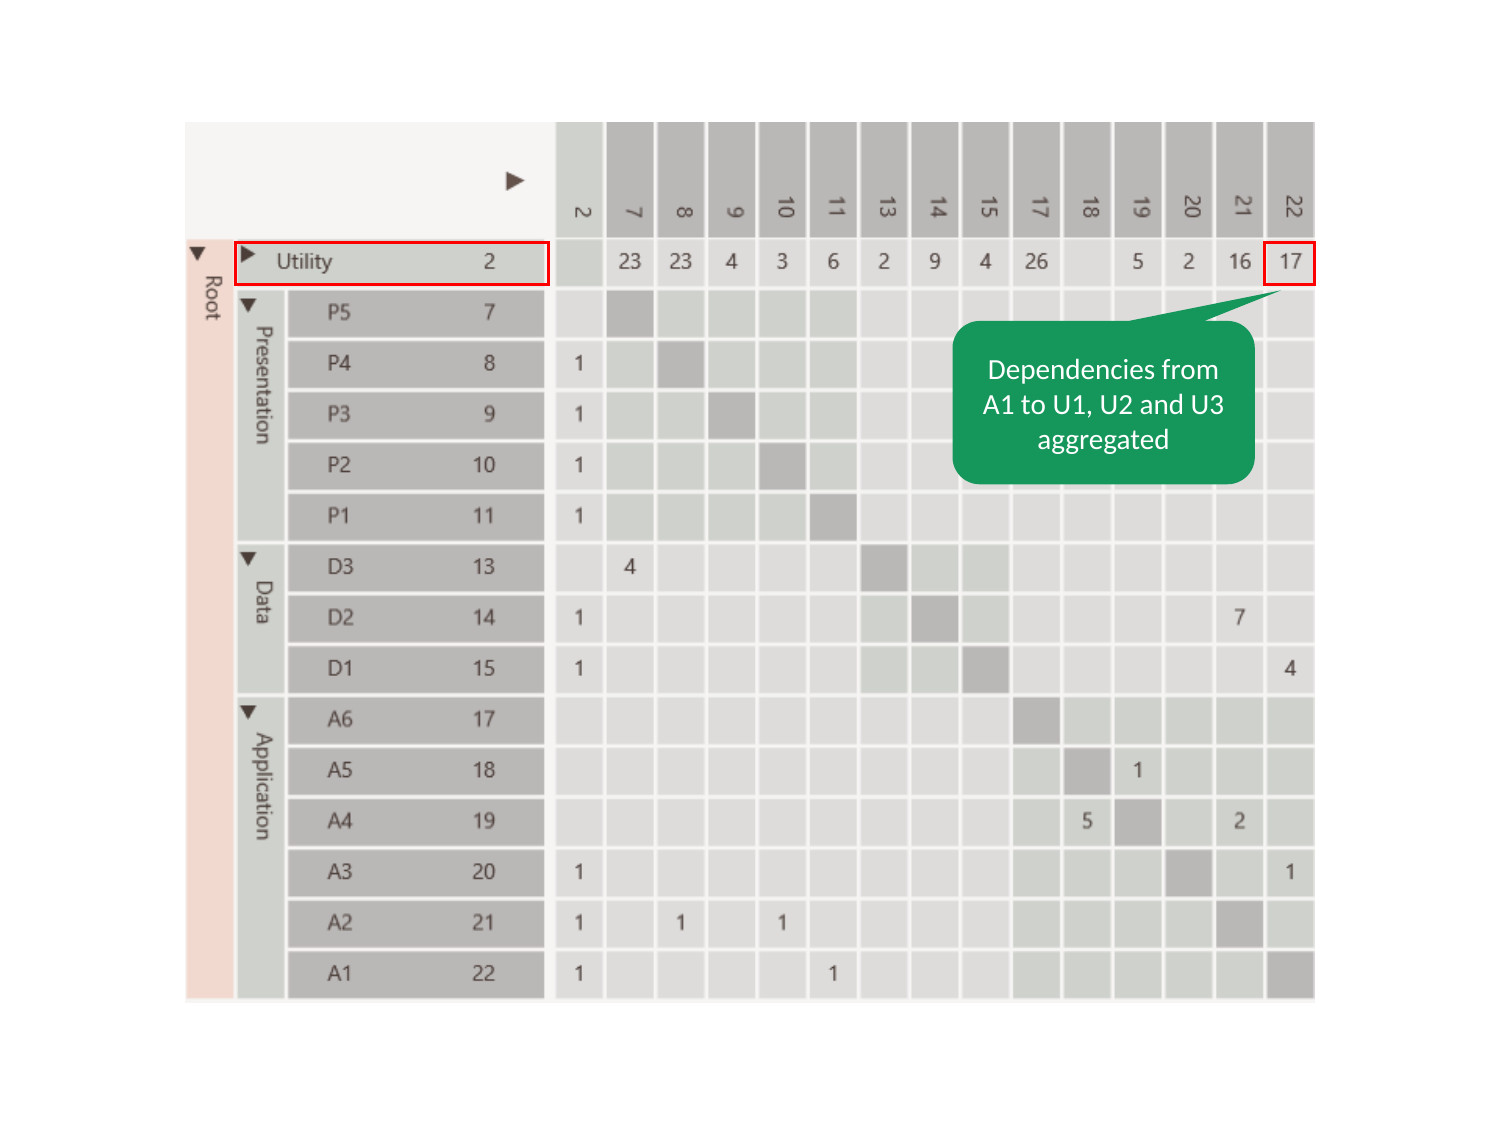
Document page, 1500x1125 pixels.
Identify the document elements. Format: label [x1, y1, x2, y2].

picture [185, 122, 1315, 1003]
